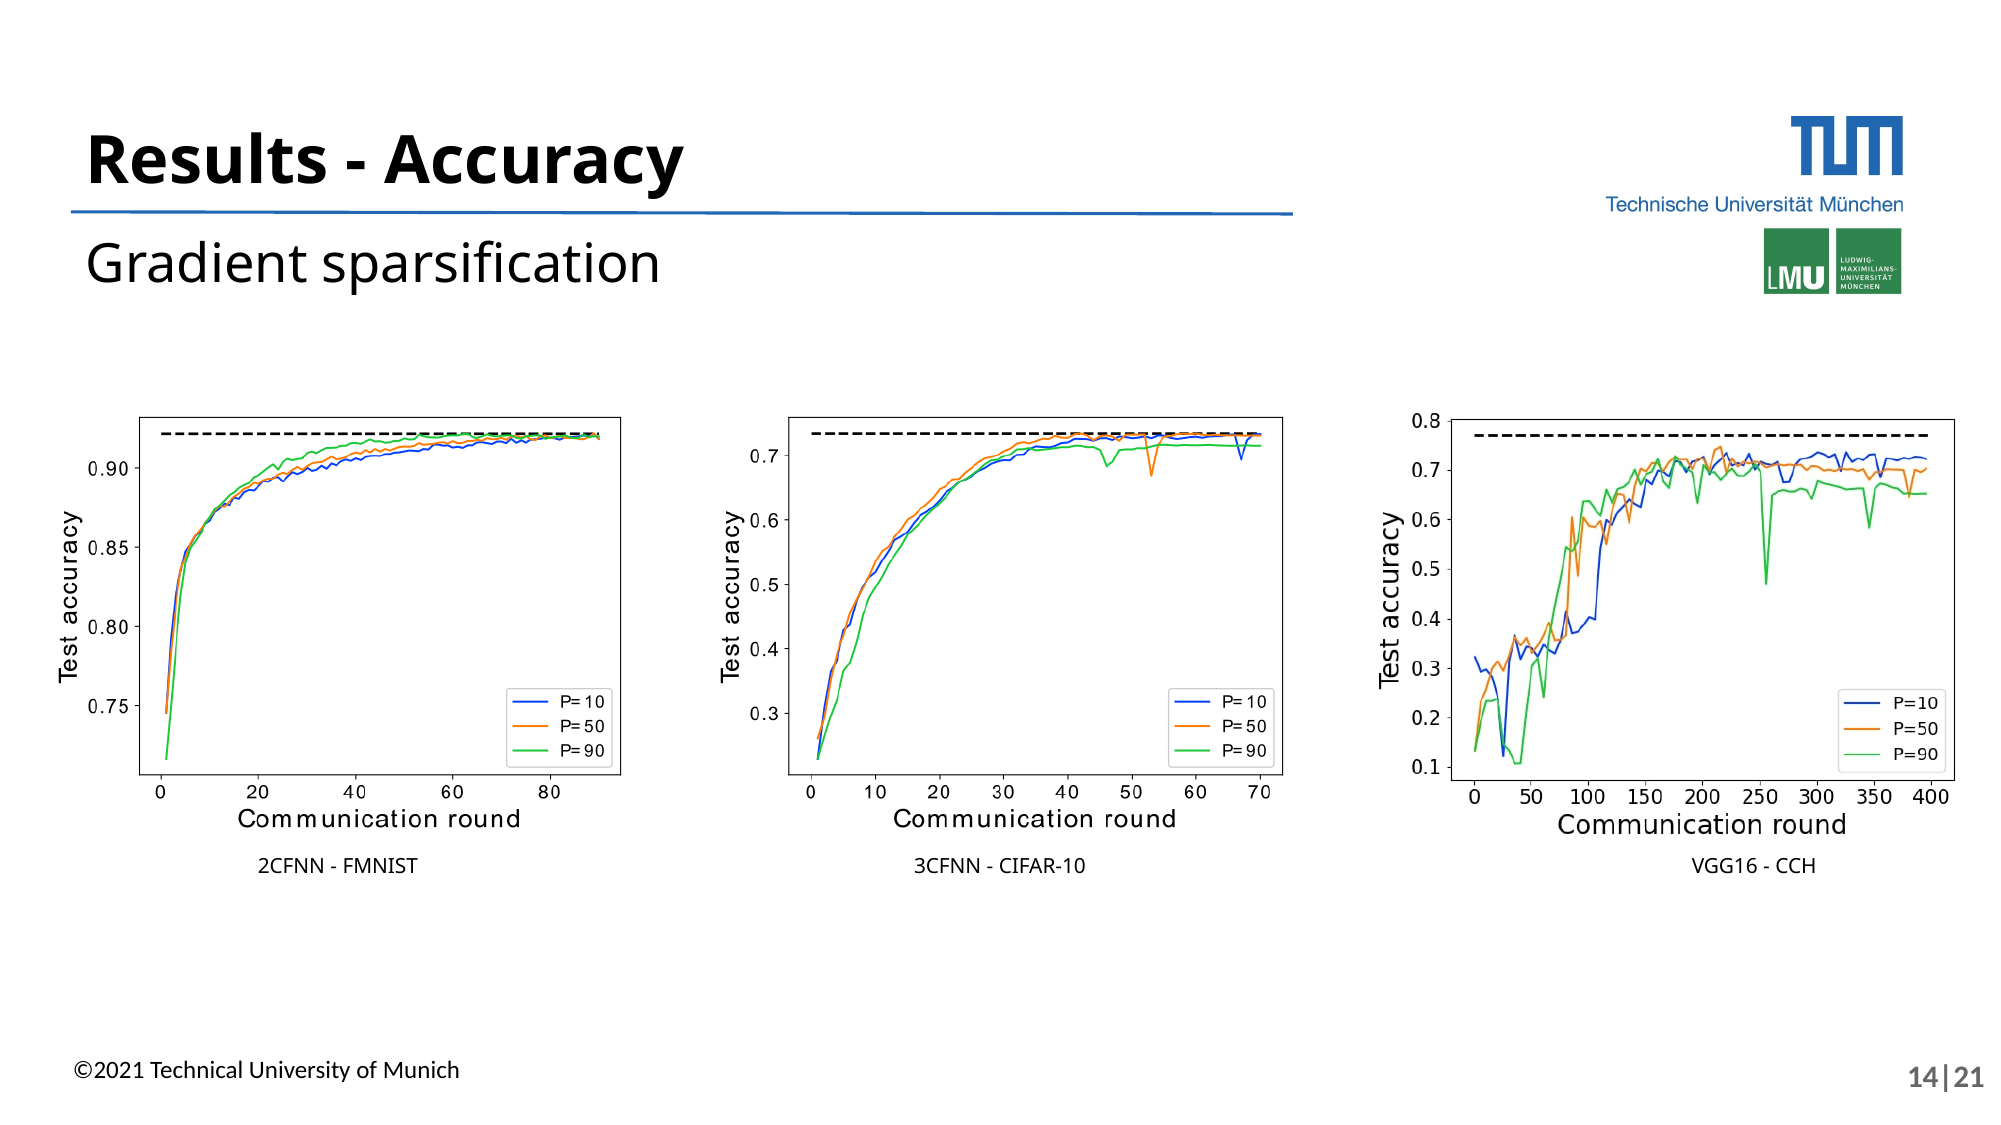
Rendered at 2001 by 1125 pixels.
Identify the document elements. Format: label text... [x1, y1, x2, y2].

picture [1605, 116, 1903, 212]
text_box 14|21 [1791, 1041, 2000, 1125]
title Results - Accuracy [70, 116, 1327, 206]
picture [42, 403, 634, 847]
text_box 2CFNN - FMNIST [189, 855, 486, 891]
picture [1366, 403, 1958, 847]
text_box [70, 211, 1294, 215]
text_box 3CFNN - CIFAR-10 [851, 855, 1148, 891]
text_box Gradient sparsification [70, 222, 694, 309]
picture [1763, 227, 1903, 295]
text_box ©2021 Technical University of Munich [57, 1045, 480, 1092]
picture [704, 403, 1296, 847]
text_box VGG16 - CCH [1606, 855, 1903, 891]
